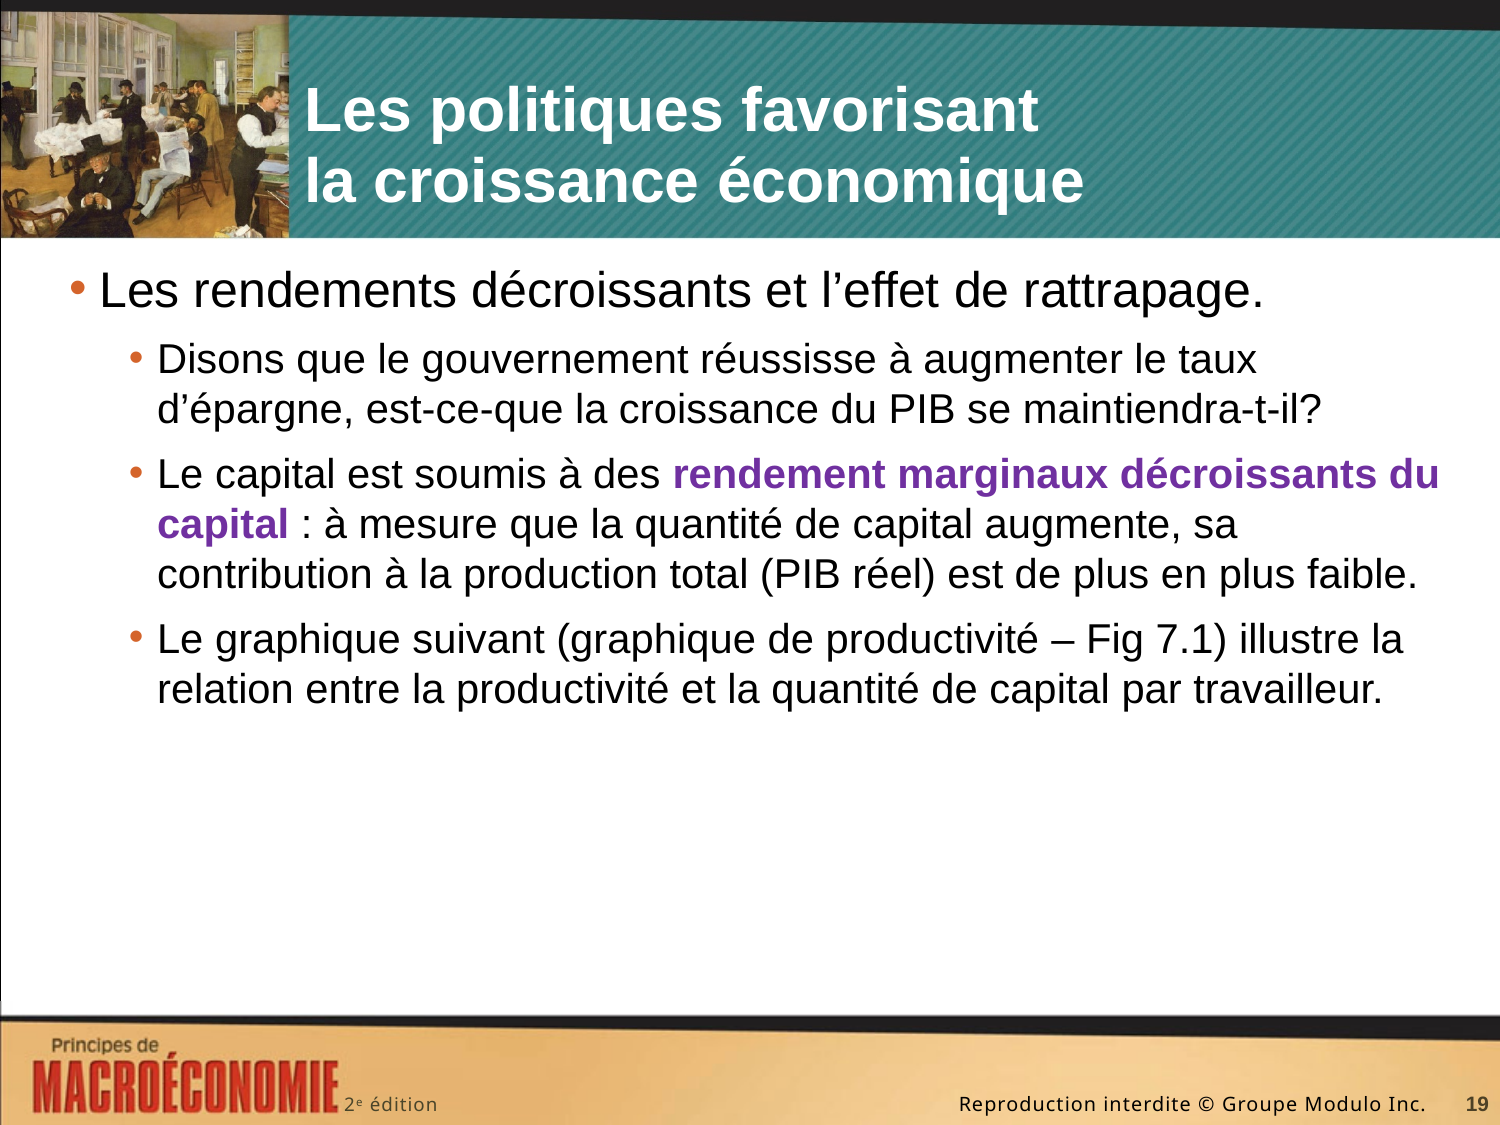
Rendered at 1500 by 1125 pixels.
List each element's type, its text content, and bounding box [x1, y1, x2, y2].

picture [1412, 1102, 1417, 1110]
slide_number 19 [1417, 1070, 1489, 1125]
title Les politiques favorisant la croissance économique [304, 32, 1431, 223]
picture [0, 0, 1500, 1125]
list Les rendements décroissants et l’effet de rattrapage. Disons que le gouvernement réussisse à augmenter le taux d’épargne, est-ce-que la croissance du PIB se maintiendra-t-il? Le capital est soumis à des rendement marginaux décroissants du capital : à mesure que la quantité de capital augmente, sa contribution à la production total (PIB réel) est de plus en plus faible. Le graphique suivant (graphique de productivité – Fig 7.1) illustre la relation entre la productivité et la quantité de capital par travailleur. [24, 249, 1466, 981]
